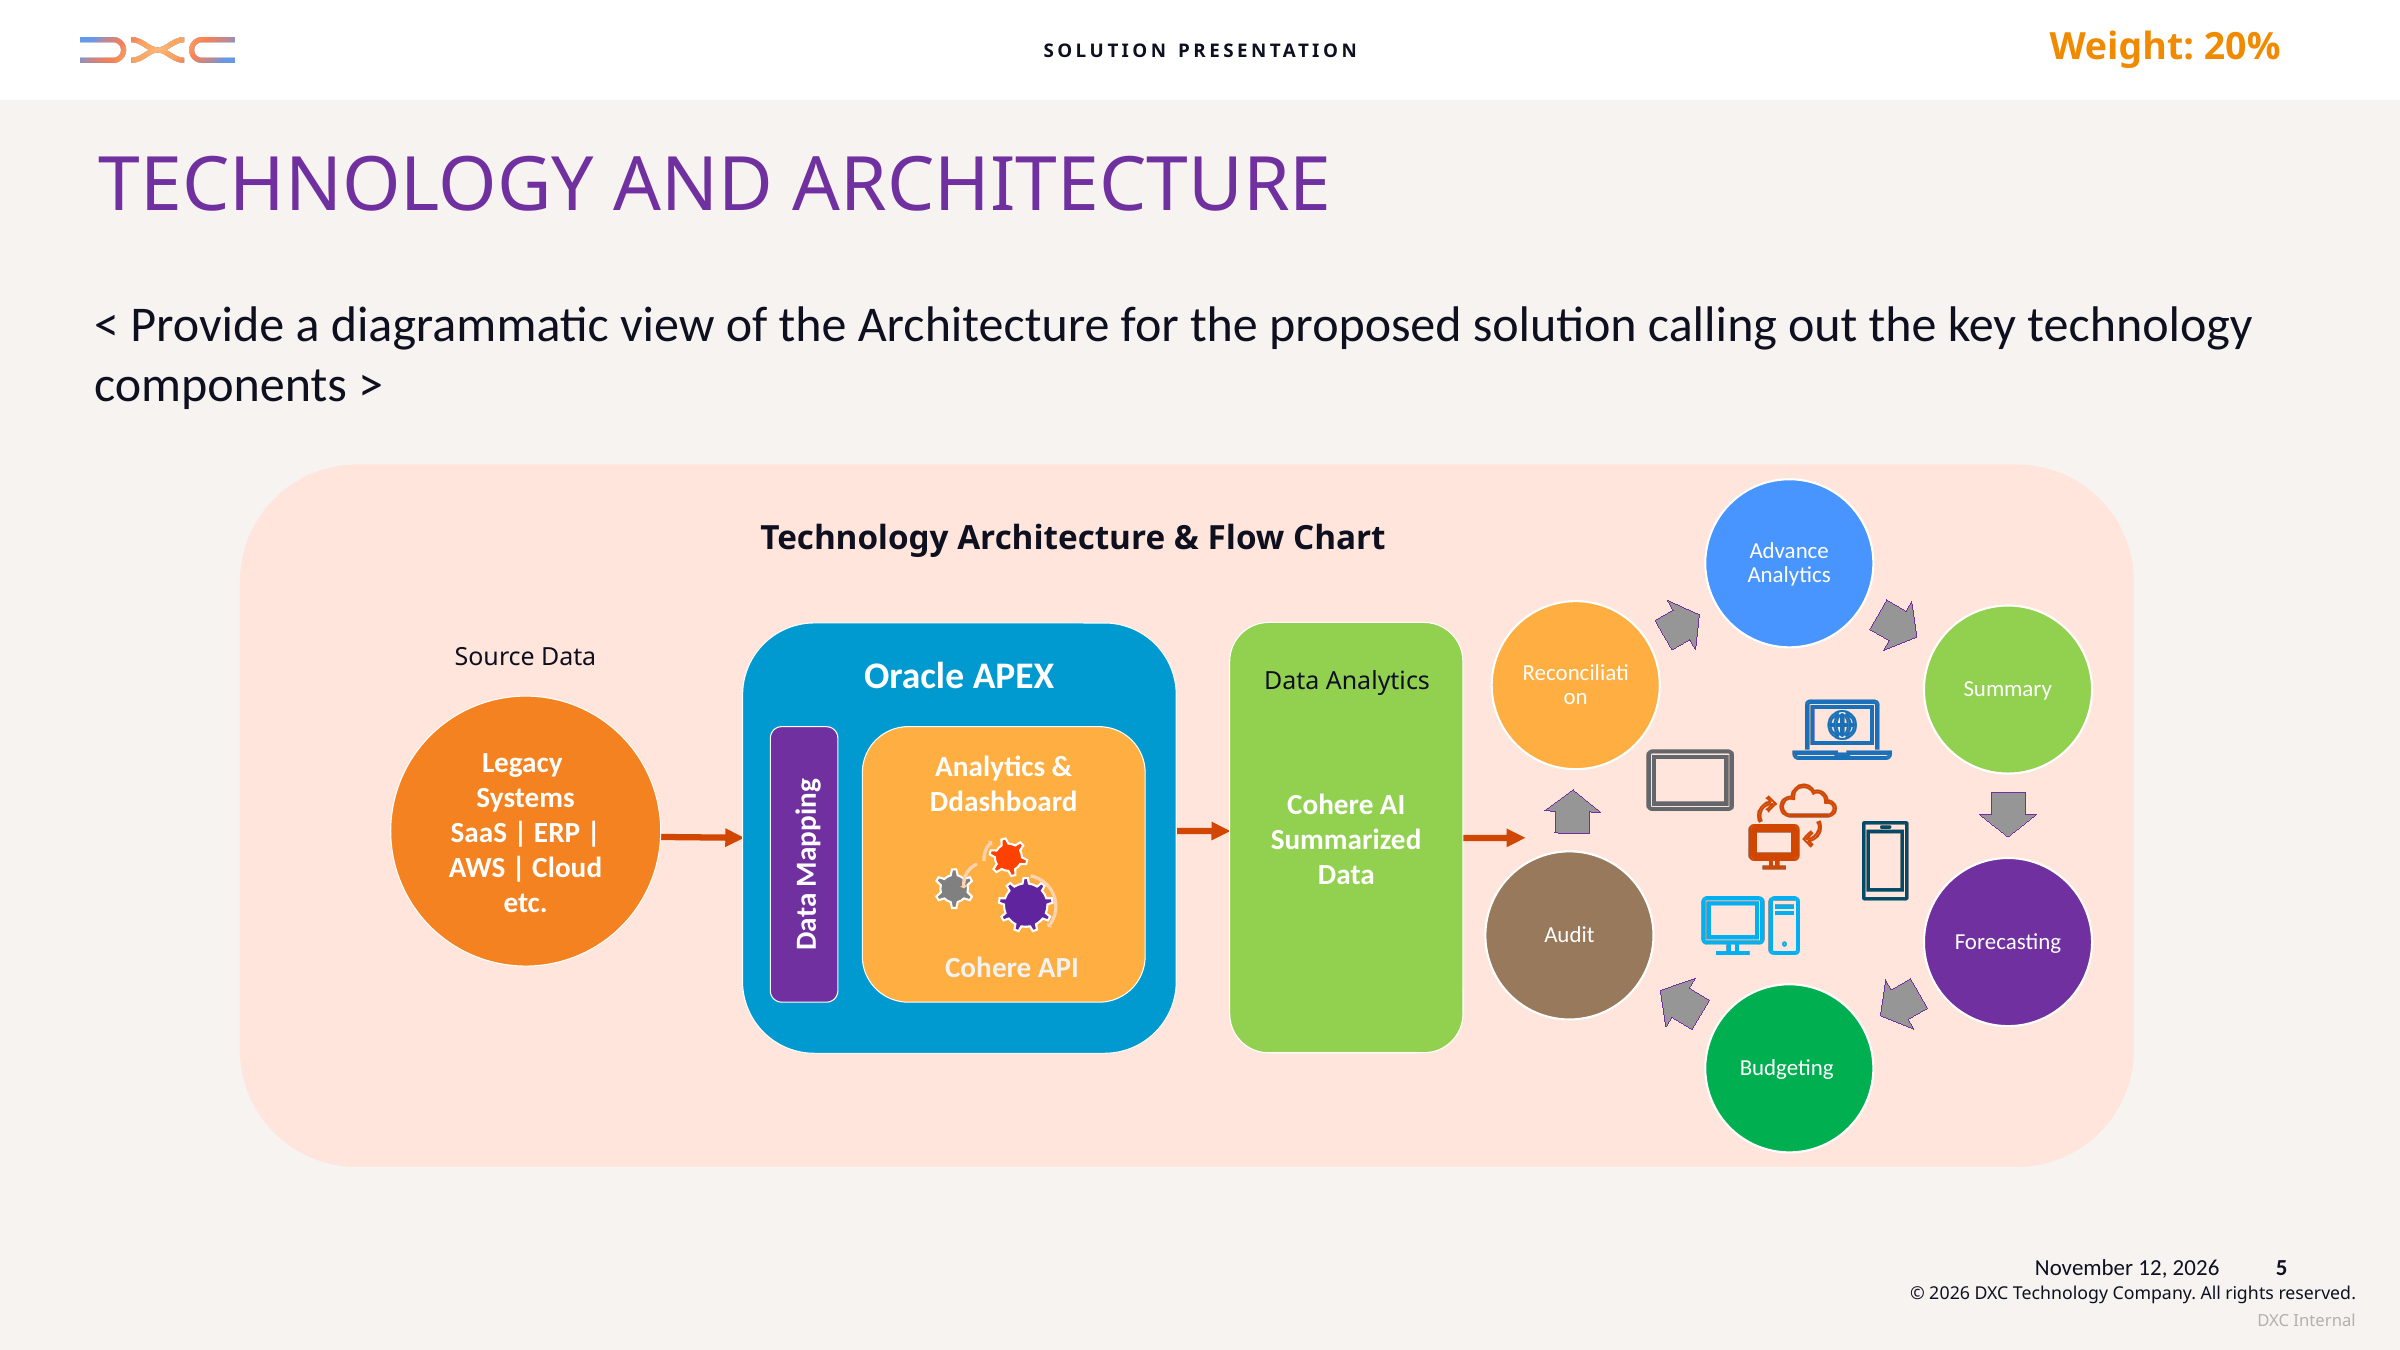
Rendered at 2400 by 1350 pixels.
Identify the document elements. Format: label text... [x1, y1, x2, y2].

title Technology And Architecture [79, 145, 2325, 241]
picture [80, 37, 235, 63]
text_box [239, 464, 2135, 1167]
text_box < Provide a diagrammatic view of the Architecture for the proposed solution calling out the key technology components > [79, 284, 2296, 420]
text_box Weight: 20% [1615, 20, 2296, 76]
